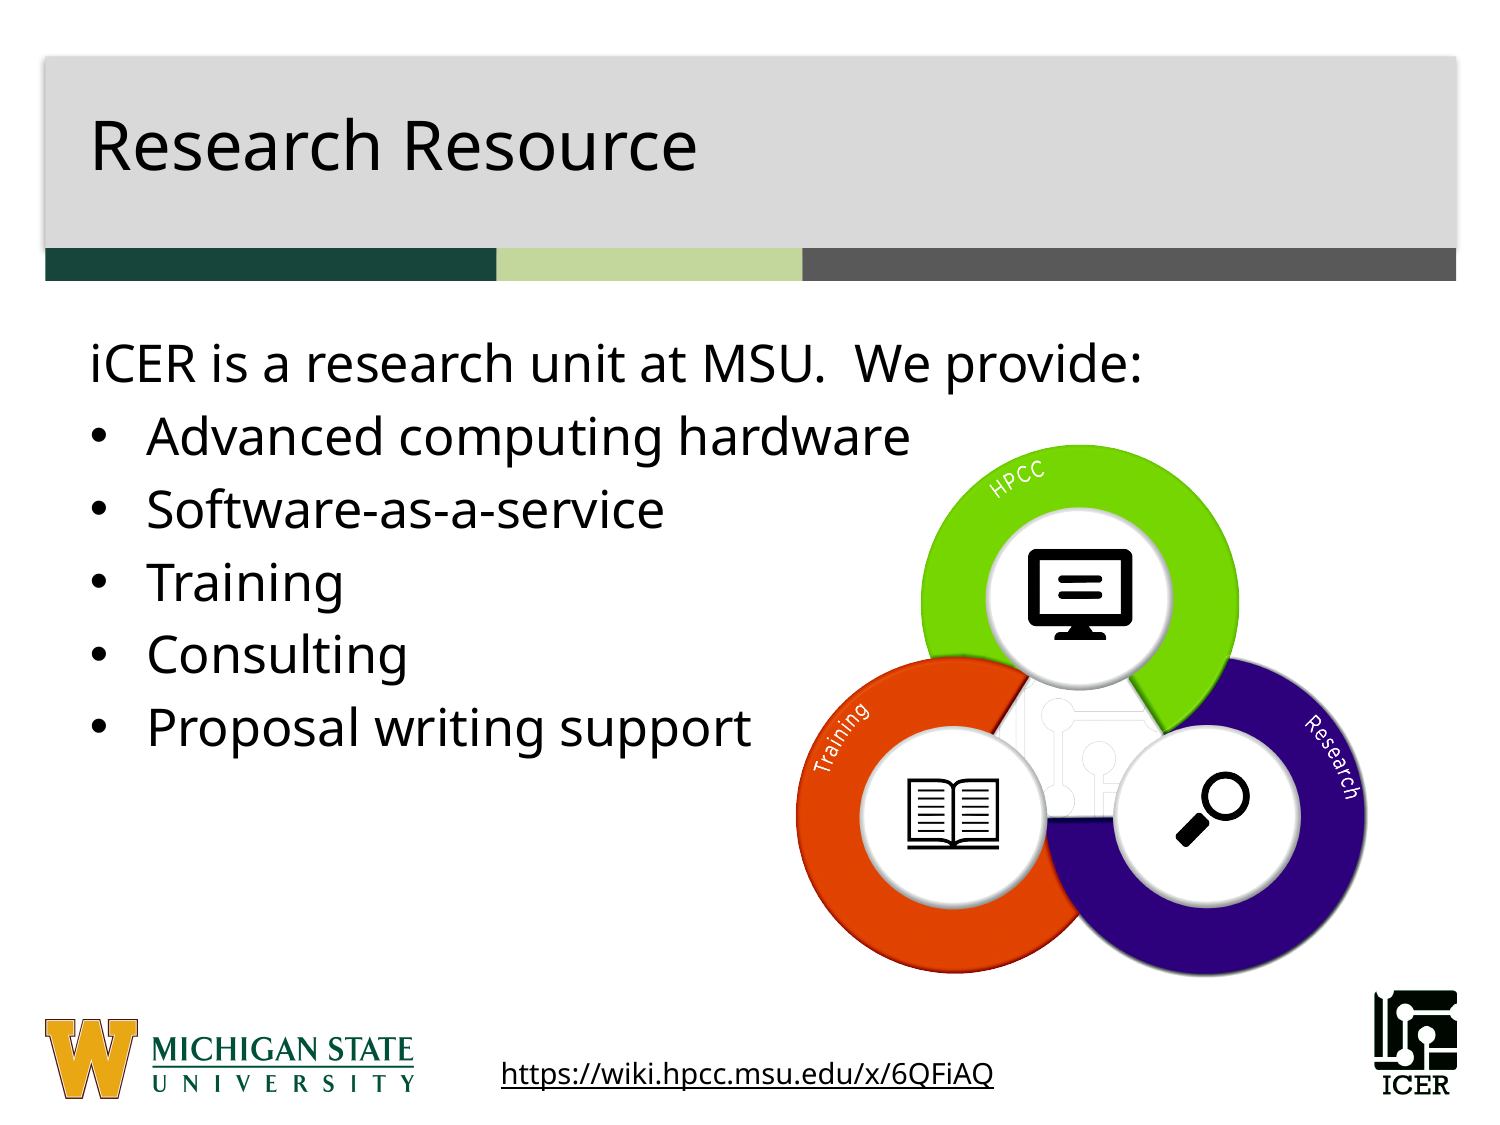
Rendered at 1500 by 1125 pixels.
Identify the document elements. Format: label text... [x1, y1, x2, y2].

picture [1374, 990, 1457, 1095]
picture [45, 1019, 443, 1116]
picture [784, 435, 1379, 987]
title Research Resource [74, 94, 1426, 282]
list iCER is a research unit at MSU. We provide: Advanced computing hardware Software-as-a-service Training Consulting Proposal writing support [74, 322, 1426, 1066]
